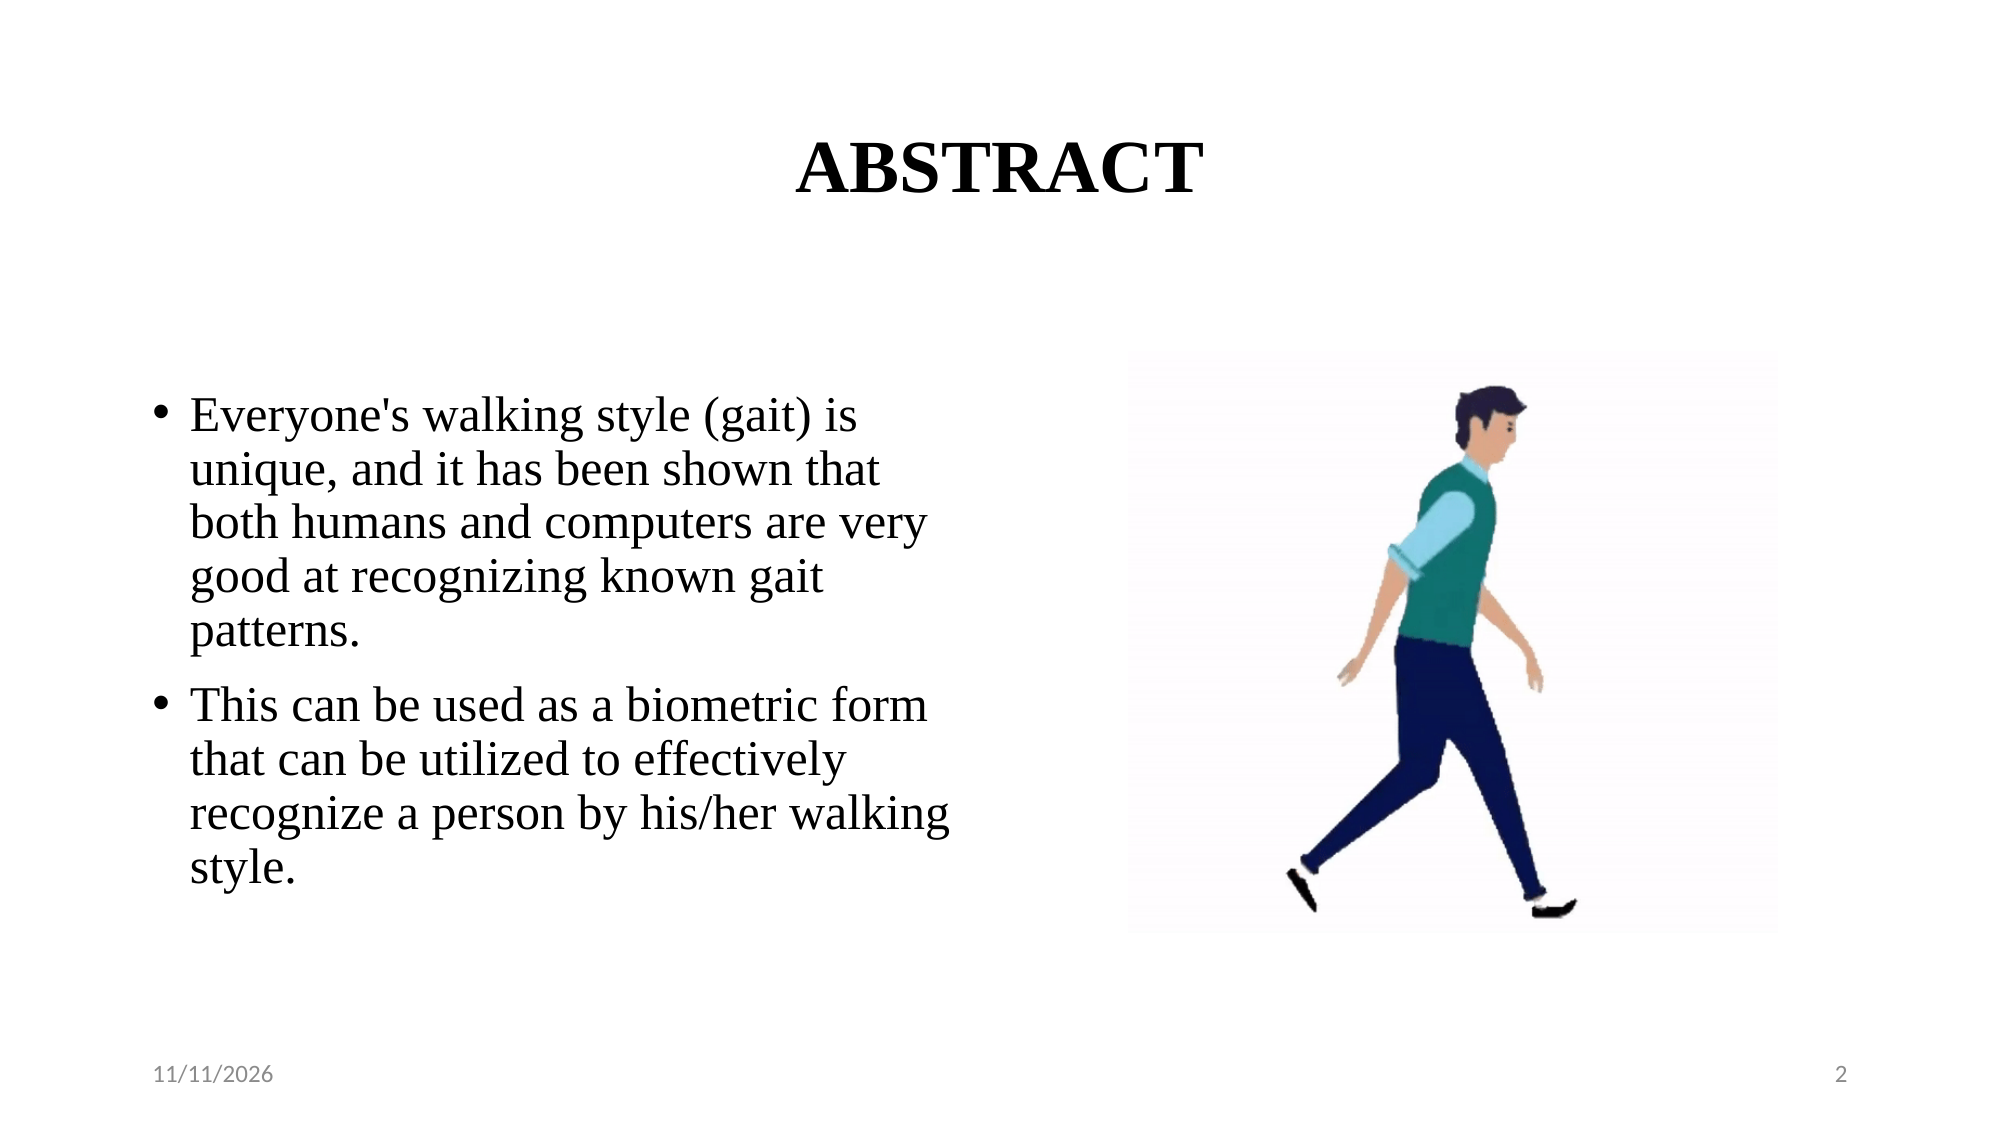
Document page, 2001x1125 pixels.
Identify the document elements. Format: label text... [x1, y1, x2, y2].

slide_number 2 [1412, 1042, 1863, 1103]
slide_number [137, 1042, 588, 1103]
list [1128, 351, 1778, 933]
title ABSTRACT [137, 59, 1863, 278]
list Everyone's walking style (gait) is unique, and it has been shown that both humans and computers are very good at recognizing known gait patterns. This can be used as a biometric form that can be utilized to effectively recognize a person by his/her walking style. [137, 299, 988, 1014]
